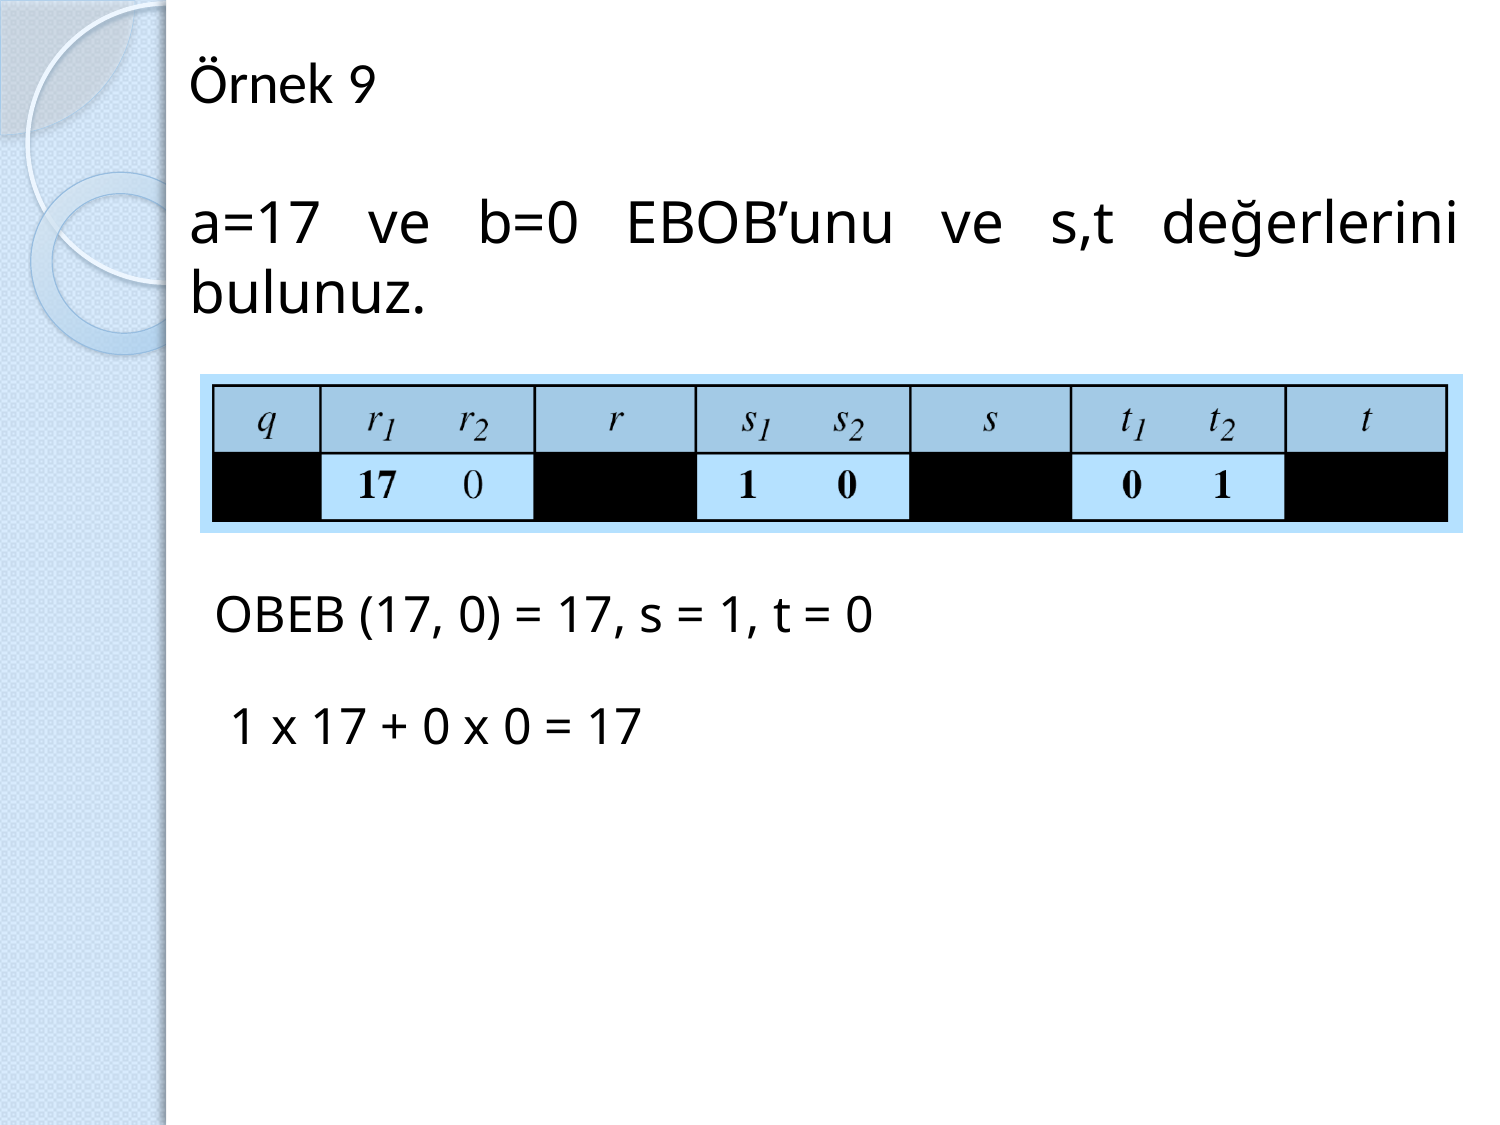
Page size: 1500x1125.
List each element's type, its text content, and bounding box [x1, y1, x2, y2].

text_box OBEB (17, 0) = 17, s = 1, t = 0 [199, 575, 1325, 650]
picture [199, 374, 1463, 534]
text_box Örnek 9 a=17 ve b=0 EBOB’unu ve s,t değerlerini bulunuz. [174, 37, 1475, 473]
text_box 1 x 17 + 0 x 0 = 17 [214, 687, 659, 763]
